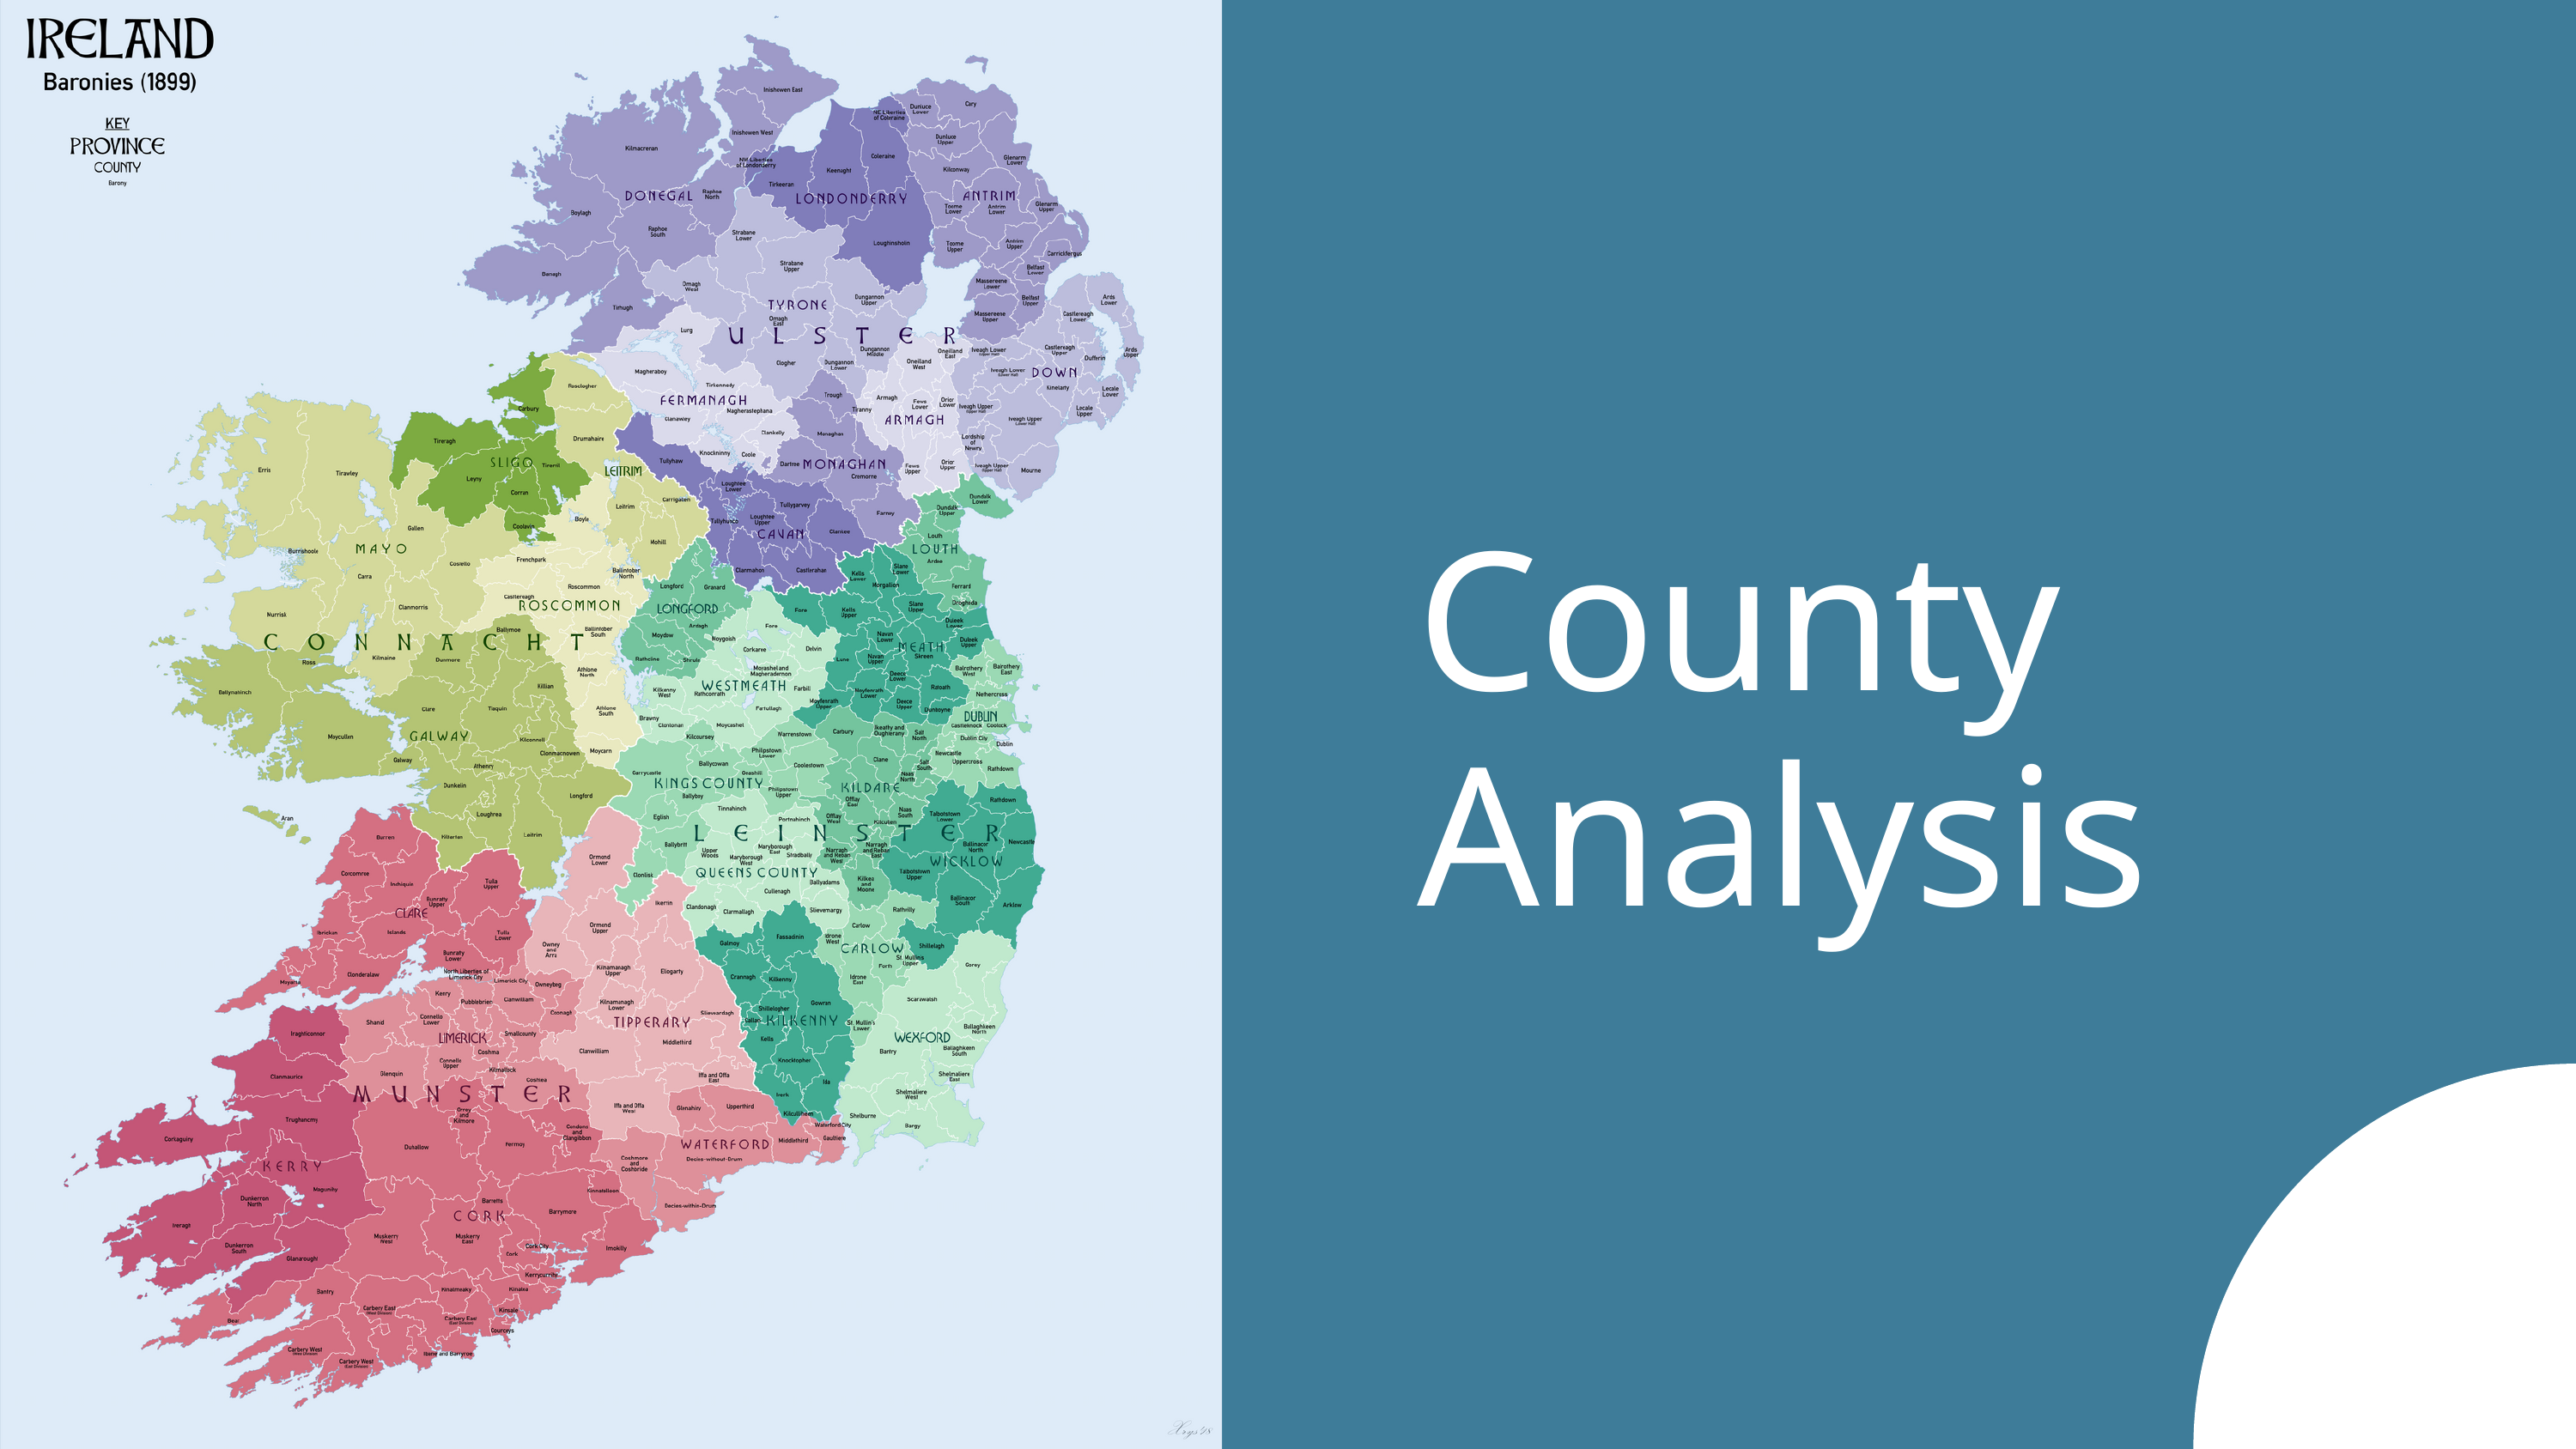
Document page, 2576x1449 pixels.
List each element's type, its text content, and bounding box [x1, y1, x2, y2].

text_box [2193, 1063, 2576, 1449]
text_box [0, 0, 1223, 1449]
text_box County Analysis [1417, 513, 2269, 945]
